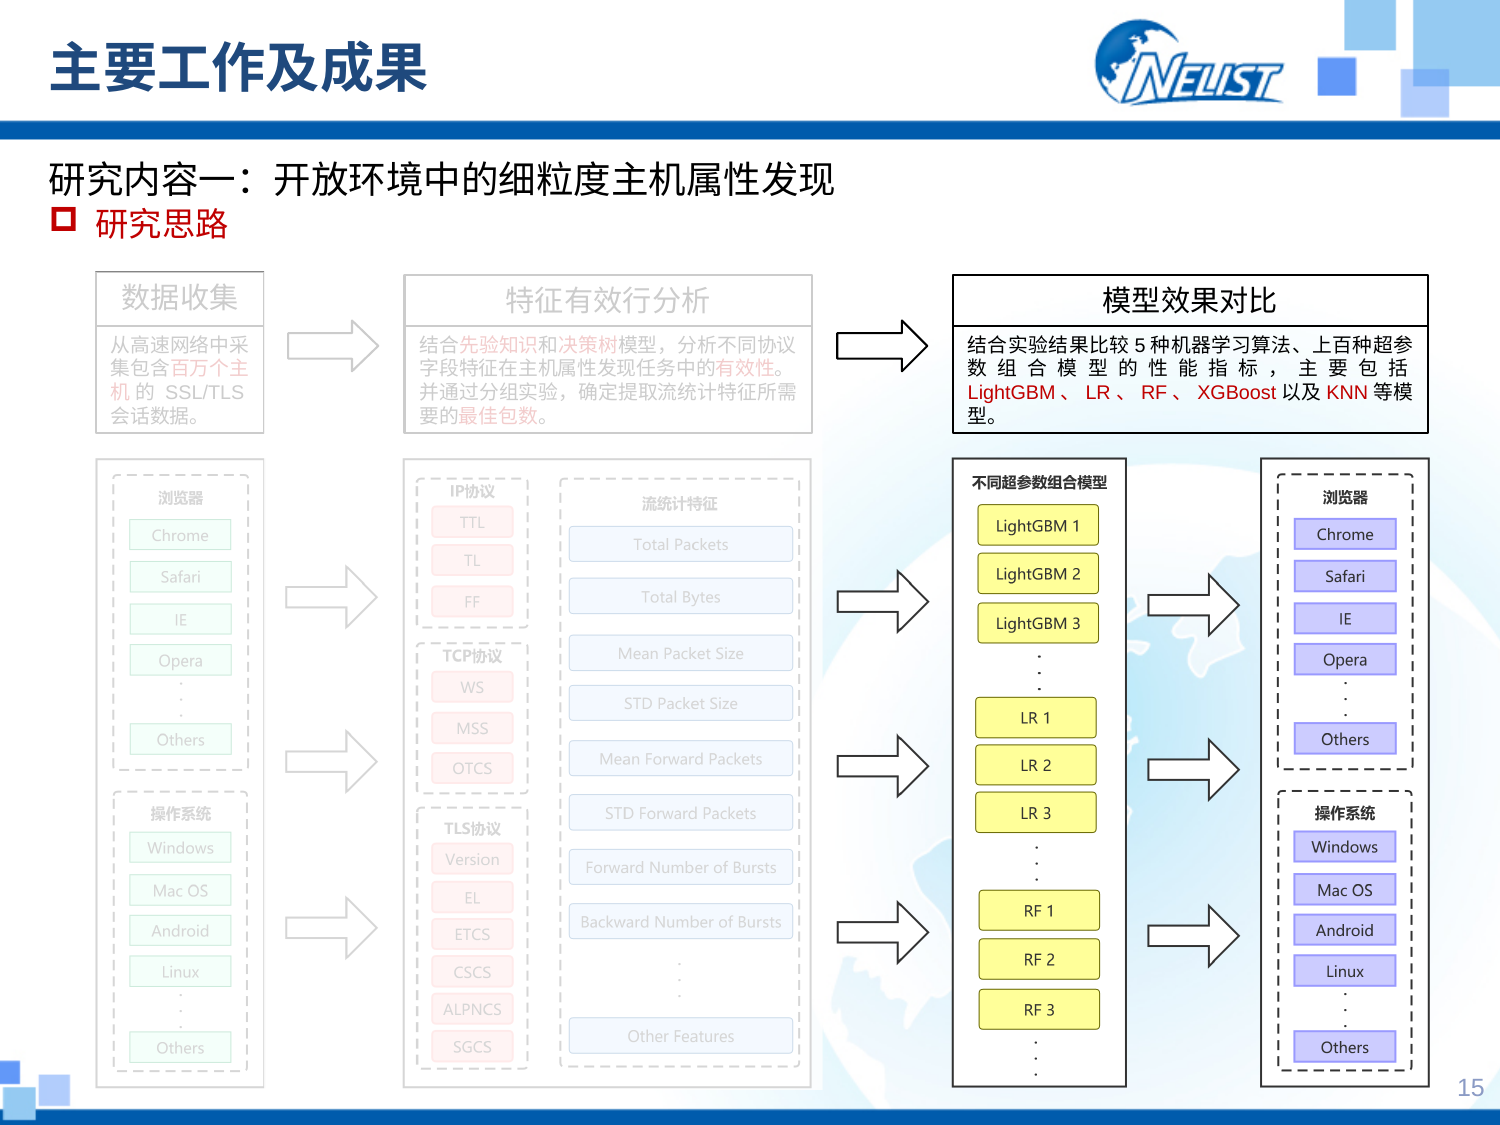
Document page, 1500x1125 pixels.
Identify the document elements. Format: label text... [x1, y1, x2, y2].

text_box [71, 271, 264, 432]
picture [0, 0, 1500, 1125]
text_box 结合实验结果比较5种机器学习算法、上百种超参数组合模型的性能指标，主要包括LightGBM、LR、RF、XGBoost以及KNN等模型。 [952, 325, 1429, 431]
text_box 研究思路 [33, 196, 329, 251]
slide_number 14 [1457, 1056, 1500, 1117]
text_box [264, 270, 823, 431]
title 主要工作及成果 [33, 18, 1437, 114]
text_box [837, 320, 928, 372]
text_box 研究内容一：开放环境中的细粒度主机属性发现 [33, 149, 1438, 209]
text_box 模型效果对比 [952, 275, 1429, 325]
